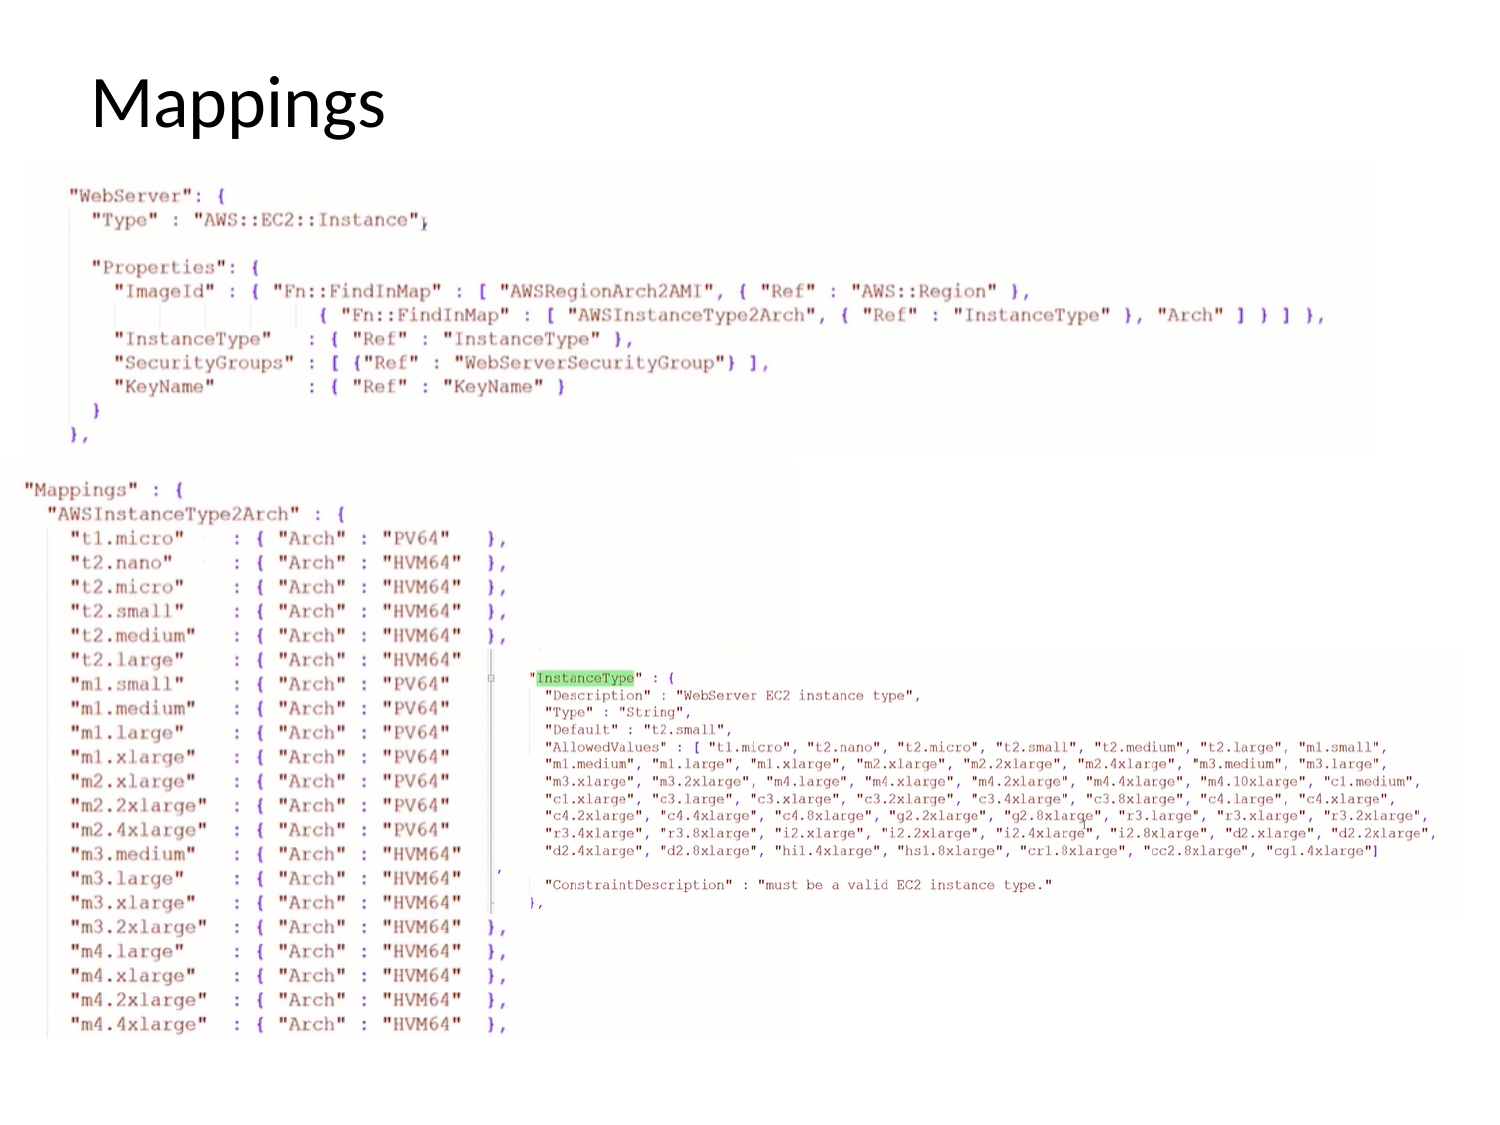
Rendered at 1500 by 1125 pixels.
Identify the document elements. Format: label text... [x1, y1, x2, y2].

title Mappings [75, 45, 1425, 150]
picture [0, 462, 1463, 1038]
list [24, 162, 1376, 457]
